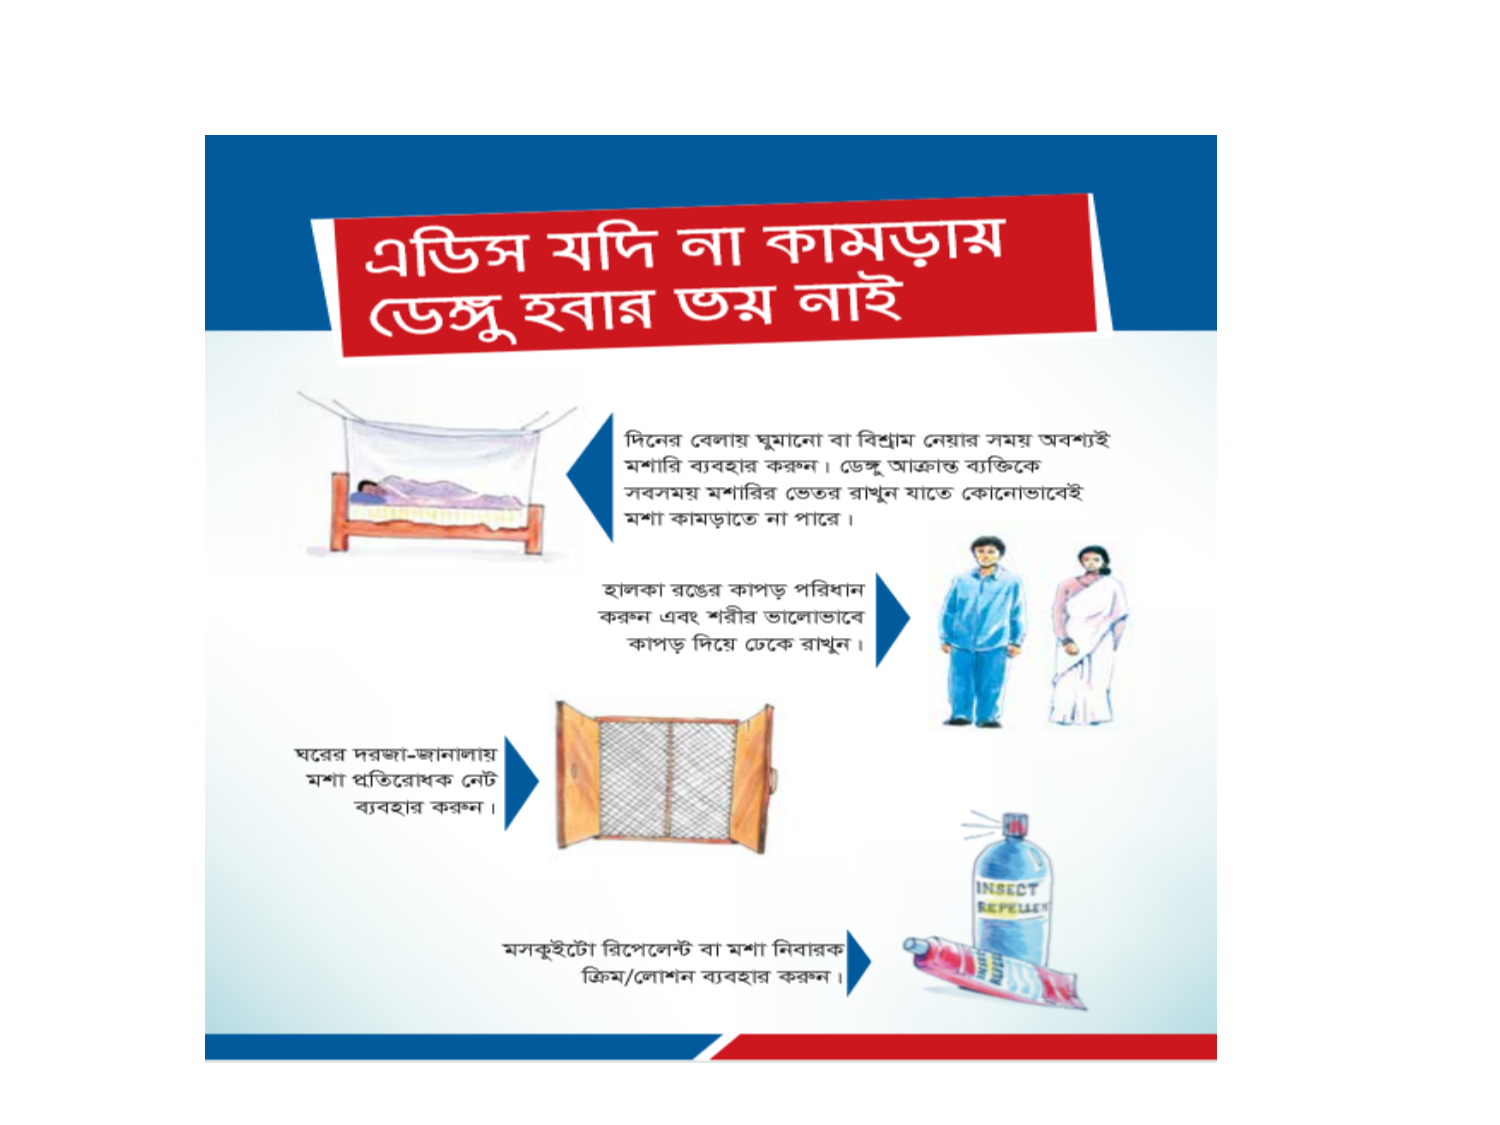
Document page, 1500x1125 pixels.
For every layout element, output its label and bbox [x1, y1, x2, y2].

list [205, 135, 1217, 1063]
